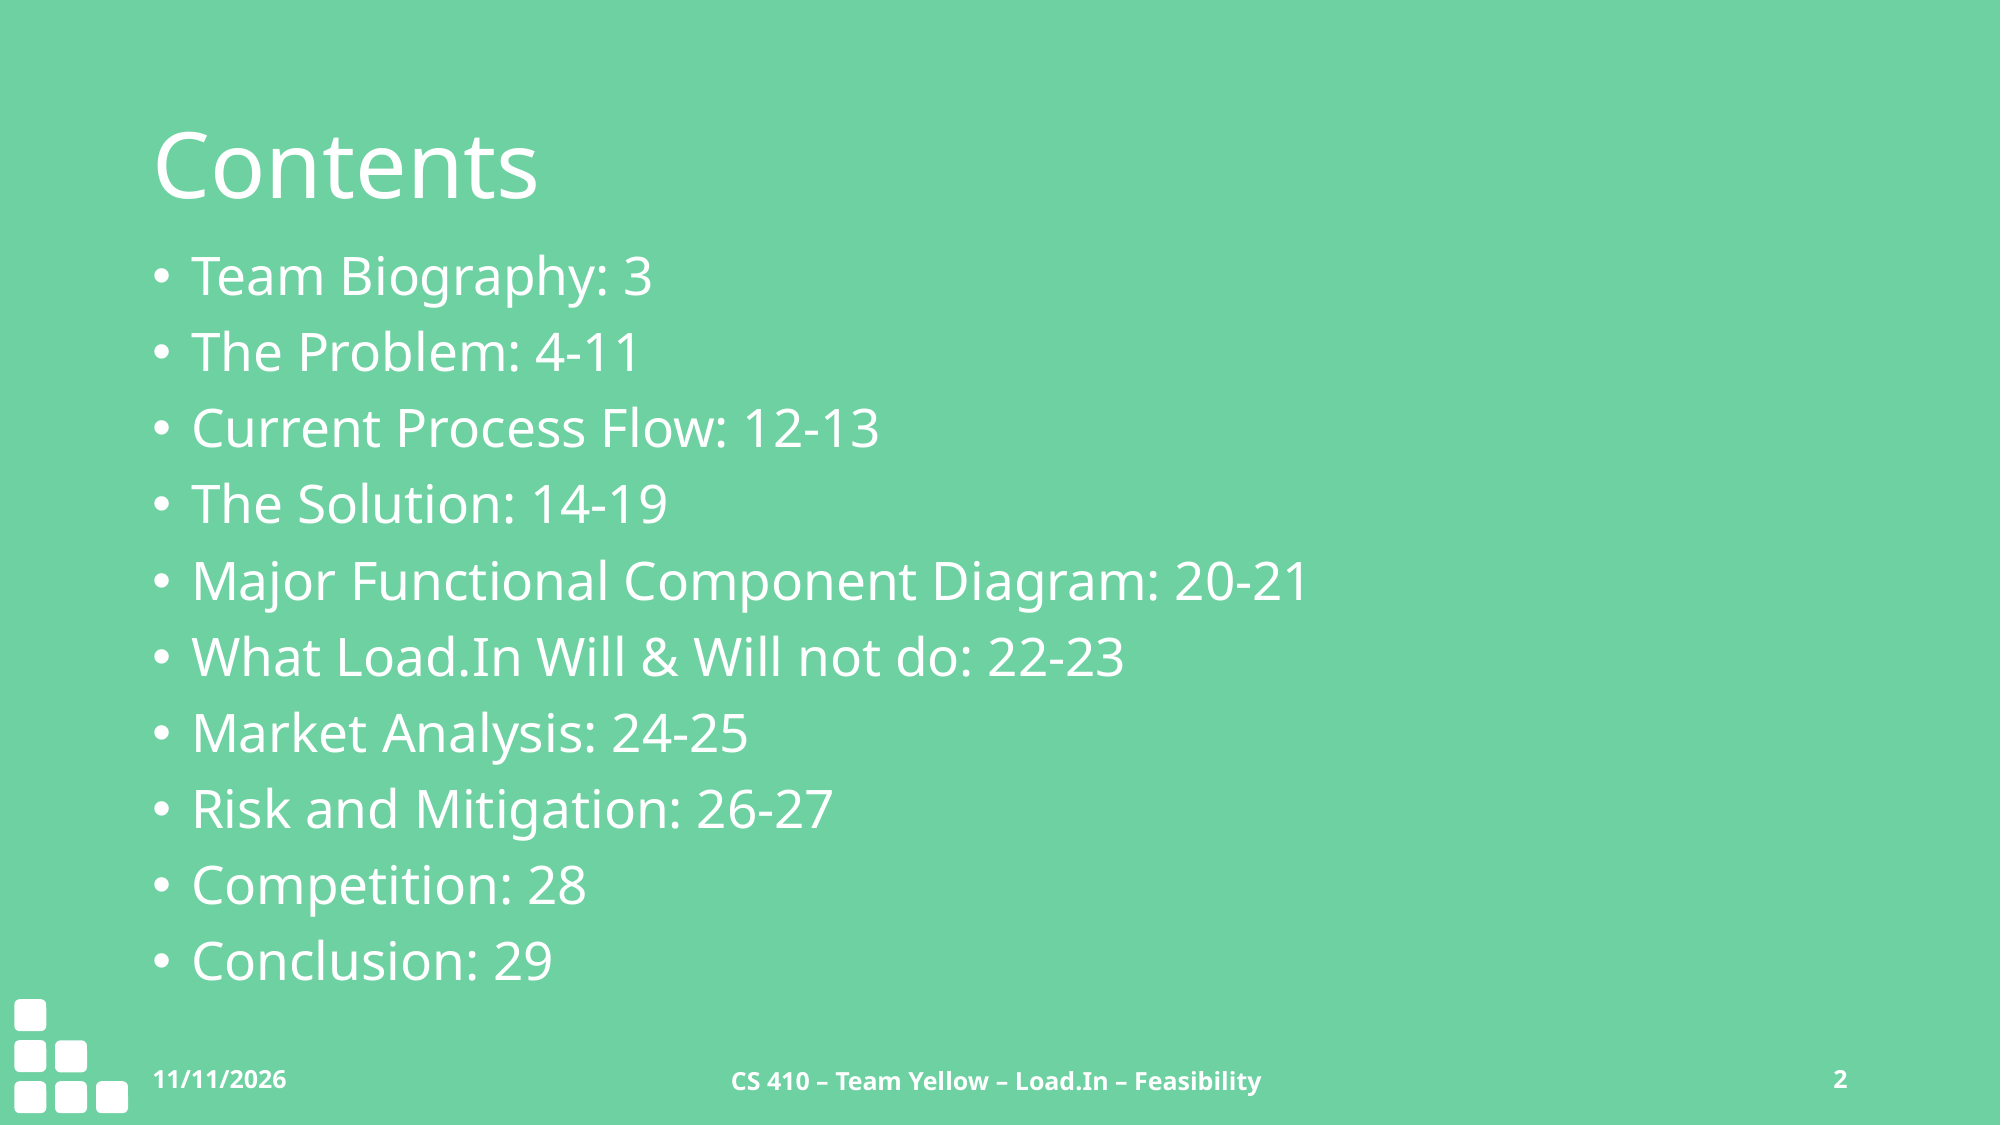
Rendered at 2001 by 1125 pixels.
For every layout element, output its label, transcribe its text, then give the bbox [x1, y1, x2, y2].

text_box Team Biography: 3 The Problem: 4-11 Current Process Flow: 12-13 The Solution: 14-19 Major Functional Component Diagram: 20-21 What Load.In Will & Will not do: 22-23 Market Analysis: 24-25 Risk and Mitigation: 26-27 Competition: 28 Conclusion: 29 [137, 242, 1863, 1002]
text_box 2 [1412, 1035, 1863, 1125]
text_box 10/13/2020 [137, 1035, 588, 1125]
text_box CS 410 – Team Yellow – Load.In – Feasibility [662, 1035, 1338, 1125]
text_box Contents [137, 59, 1863, 242]
